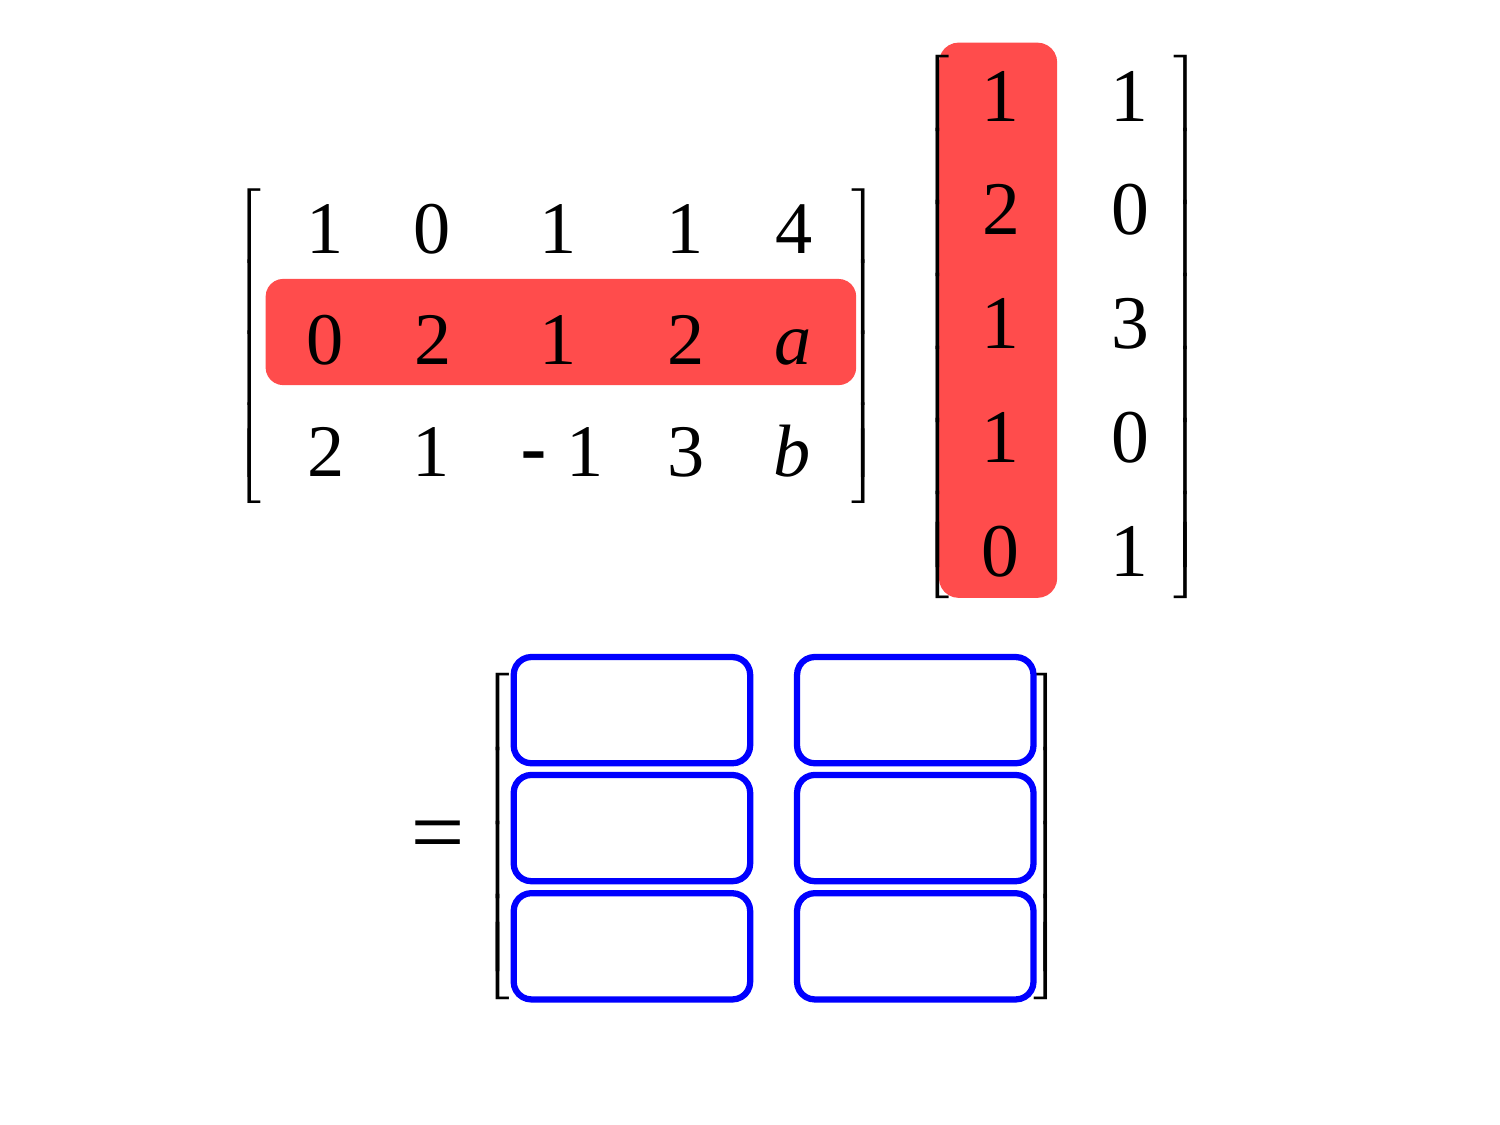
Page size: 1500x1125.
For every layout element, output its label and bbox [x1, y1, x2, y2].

text_box [229, 172, 893, 520]
text_box [395, 656, 1076, 1017]
text_box [917, 42, 1215, 612]
